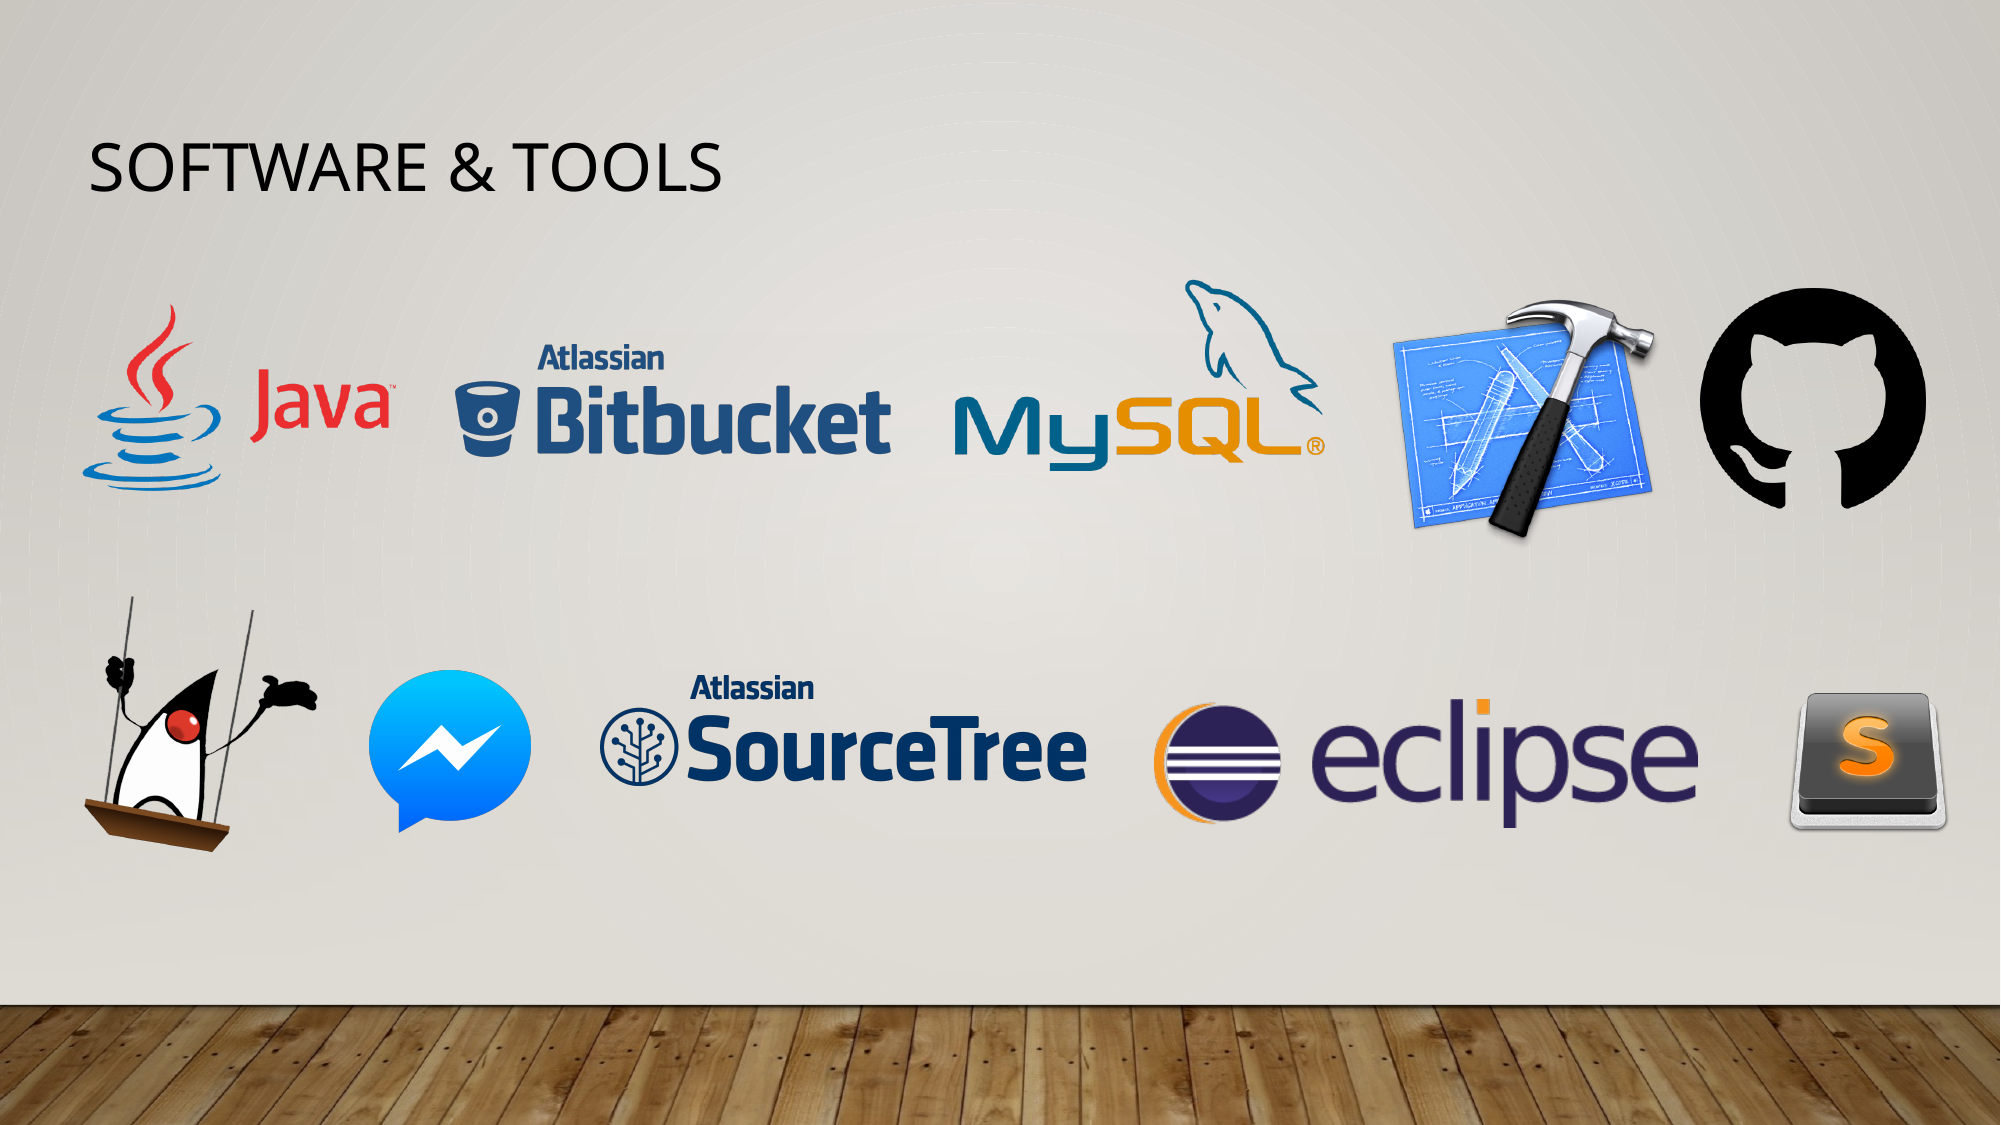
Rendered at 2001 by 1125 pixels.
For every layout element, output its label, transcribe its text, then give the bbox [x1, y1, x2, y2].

picture [0, 1005, 2000, 1125]
picture [1154, 699, 1698, 828]
picture [576, 590, 1109, 871]
picture [78, 303, 396, 498]
picture [369, 669, 531, 833]
text_box SOFTWARE & TOOLS [81, 117, 866, 213]
picture [79, 589, 324, 858]
picture [1784, 680, 1951, 847]
picture [1361, 174, 2000, 627]
picture [954, 278, 1326, 471]
picture [455, 344, 895, 457]
